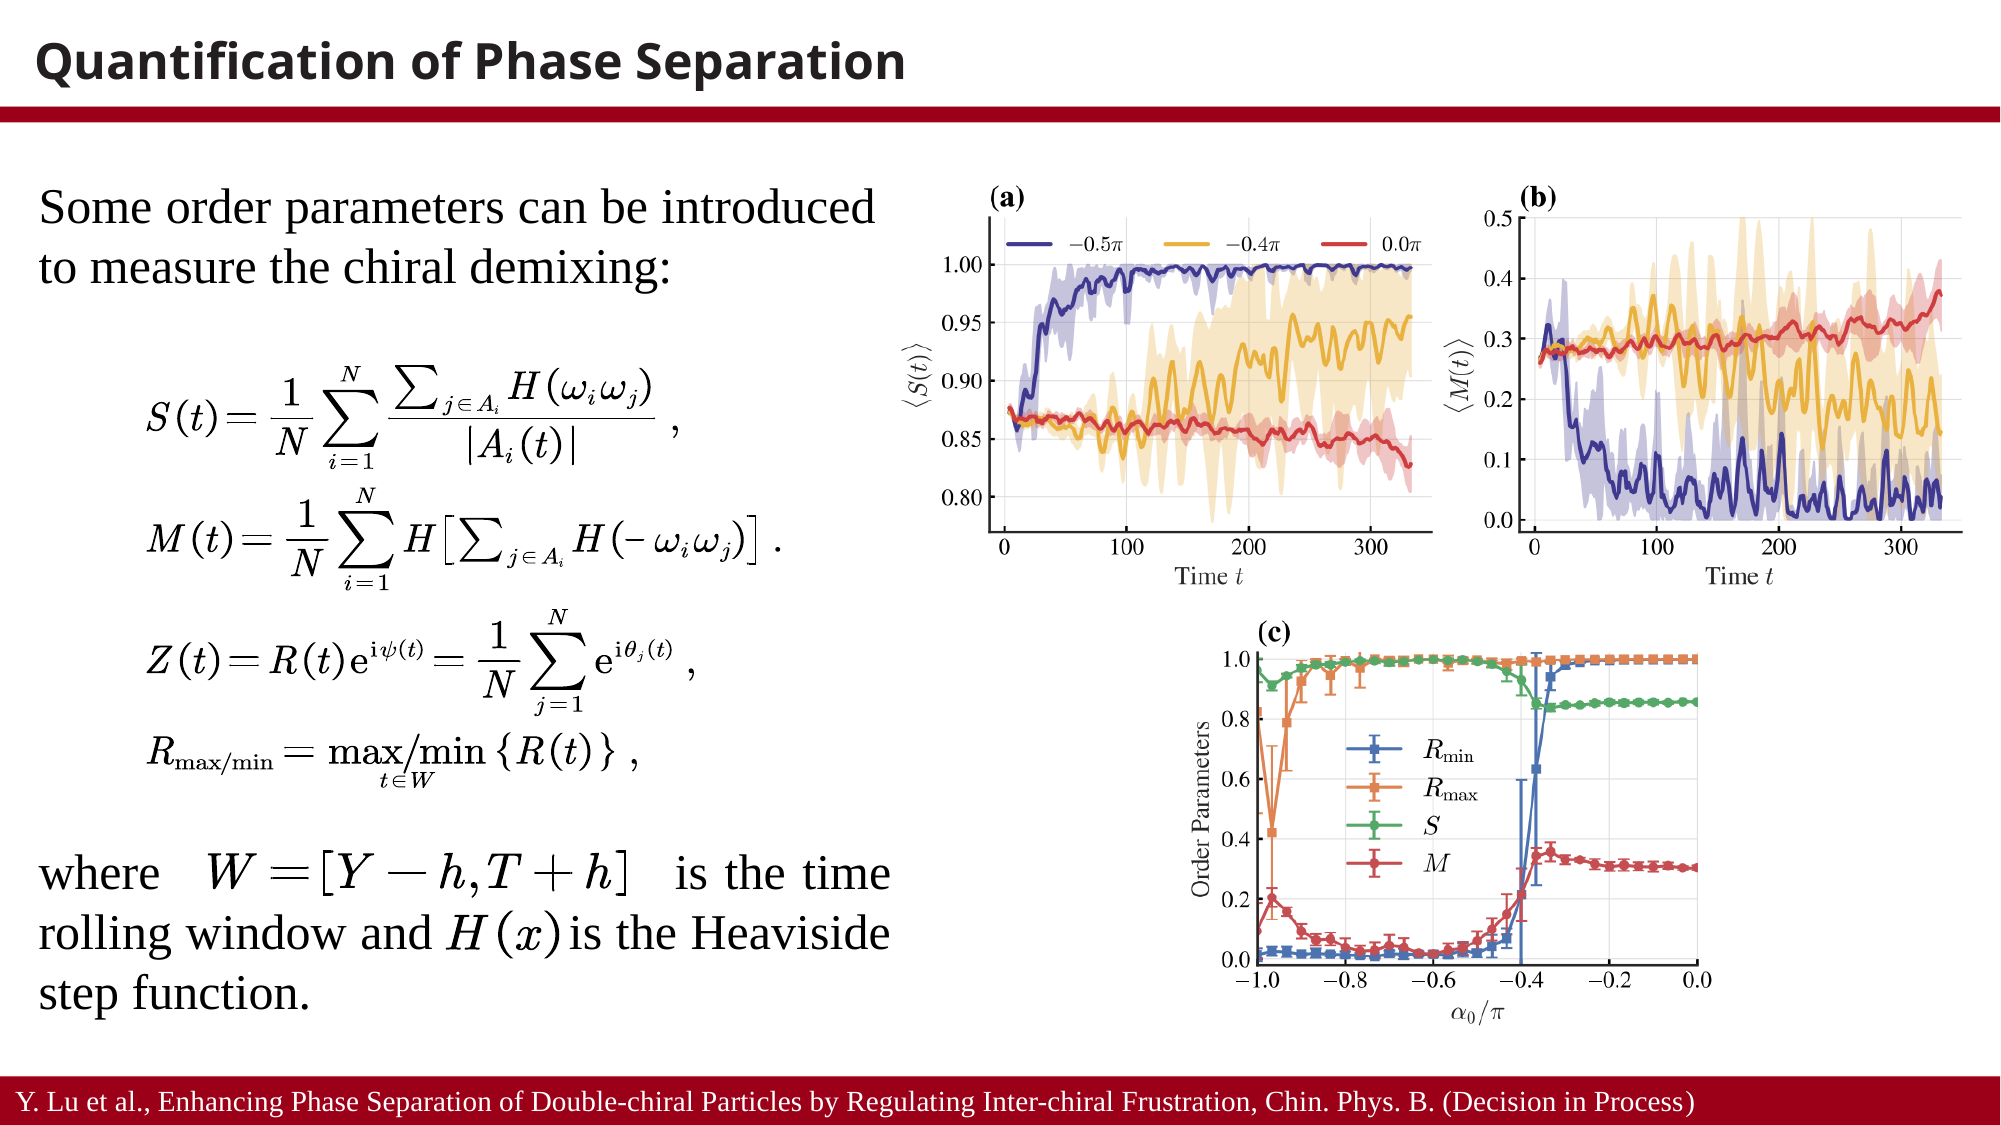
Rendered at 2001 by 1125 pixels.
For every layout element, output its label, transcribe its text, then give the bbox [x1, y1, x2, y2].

text_box Y. Lu et al., Enhancing Phase Separation of Double-chiral Particles by Regulating Inter-chiral Frustration, Chin. Phys. B. (Decision in Process​) [0, 1078, 2000, 1125]
picture [0, 0, 2001, 1125]
text_box Quantification of Phase Separation [19, 22, 971, 97]
text_box Some order parameters can be introduced to measure the chiral demixing: [23, 166, 891, 301]
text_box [23, 831, 889, 1030]
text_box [889, 175, 1968, 1032]
